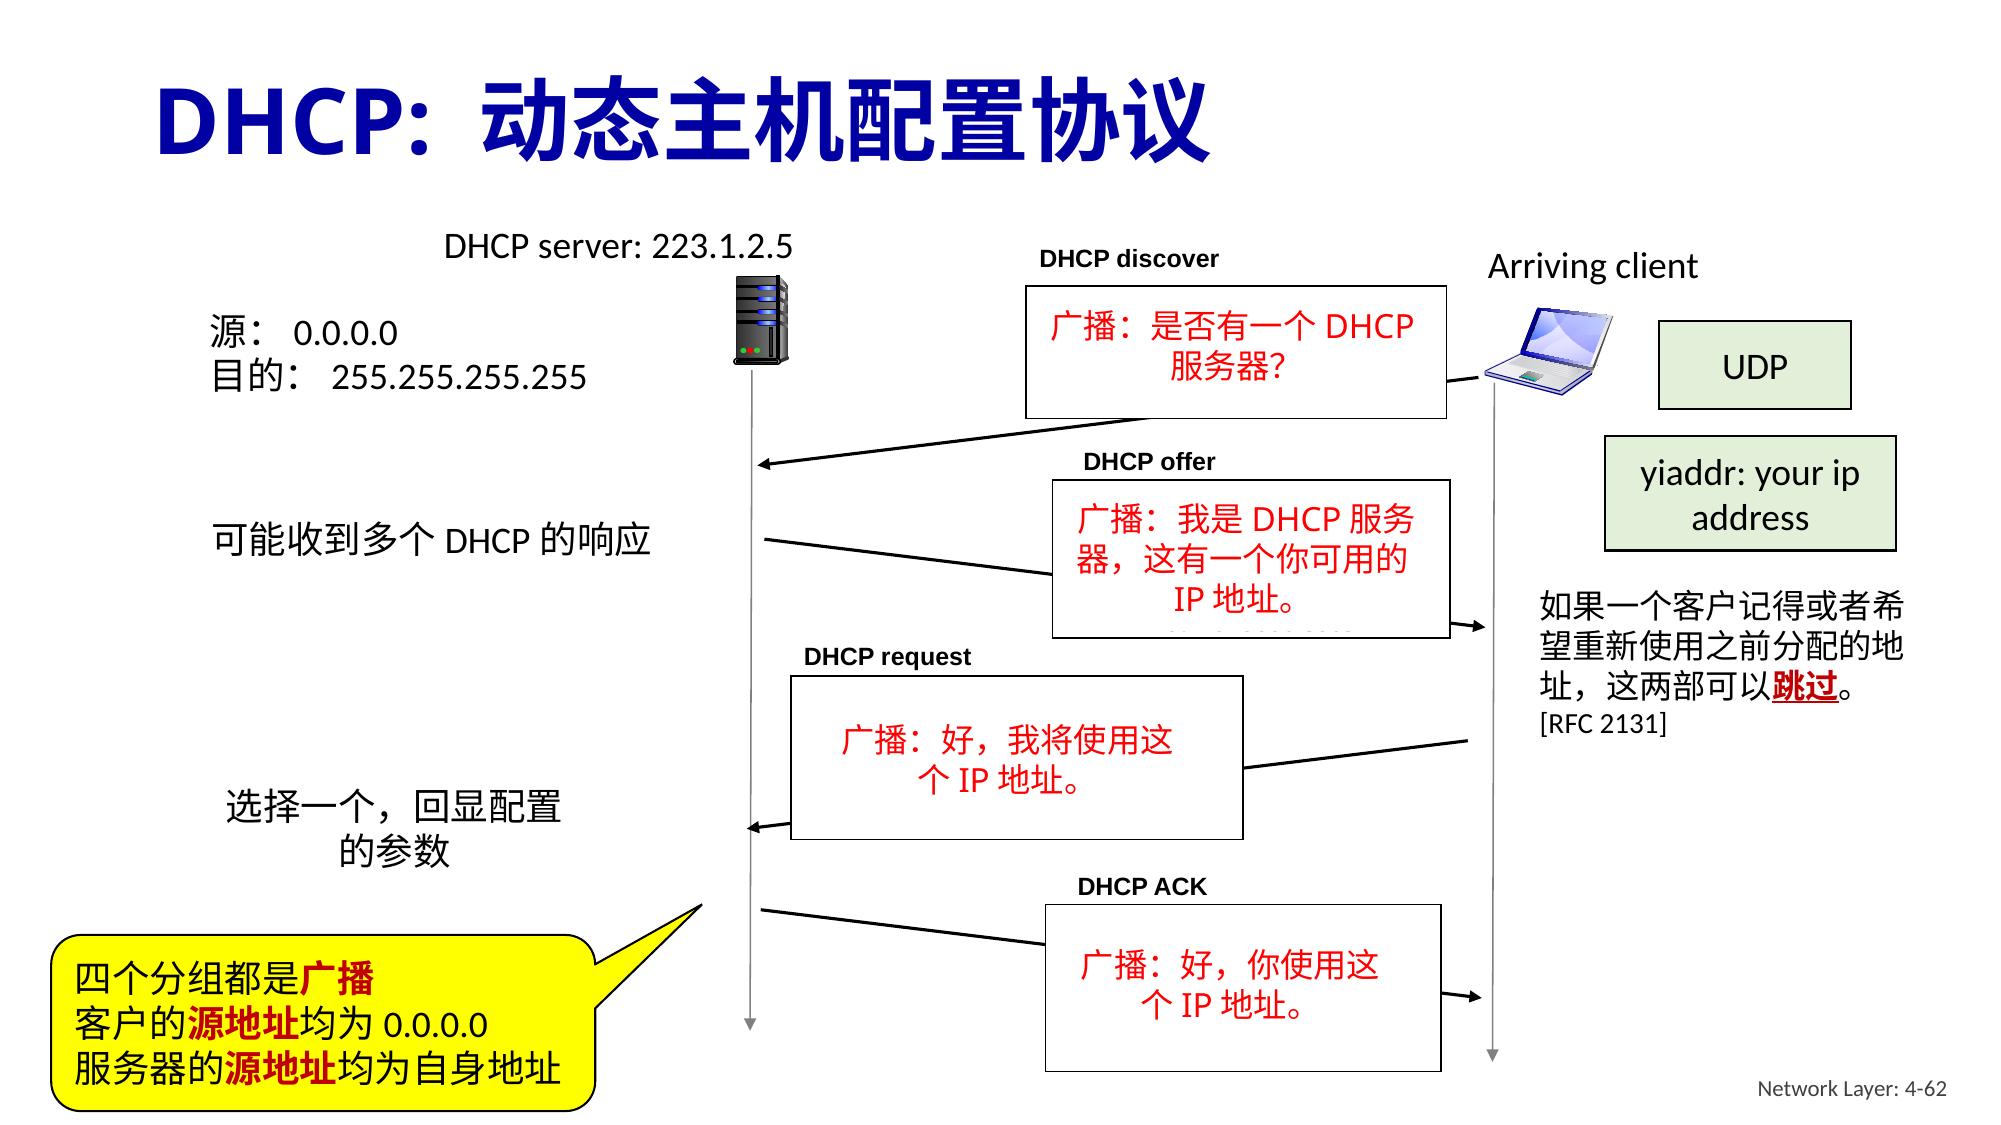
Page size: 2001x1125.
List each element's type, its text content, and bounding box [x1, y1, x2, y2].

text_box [757, 235, 1479, 466]
text_box DHCP server: 223.1.2.5 [429, 213, 810, 273]
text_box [1051, 911, 1438, 1058]
text_box yiaddr: your ip address [1604, 435, 1897, 552]
text_box [743, 831, 757, 1031]
text_box 选择一个，回显配置的参数 [194, 775, 595, 881]
text_box [746, 821, 774, 834]
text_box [1484, 307, 1614, 398]
text_box 源：0.0.0.0 目的：255.255.255.255 [194, 300, 625, 405]
text_box 可能收到多个DHCP的响应 [194, 508, 669, 569]
text_box [1442, 990, 1482, 1003]
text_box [1036, 438, 1451, 639]
text_box [1486, 398, 1499, 1062]
title DHCP: 动态主机配置协议 [137, 51, 1863, 198]
text_box [1451, 619, 1486, 633]
text_box 四个分组都是广播 客户的源地址均为0.0.0.0 服务器的源地址均为自身地址 [50, 903, 703, 1113]
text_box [1054, 486, 1441, 632]
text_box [774, 632, 1244, 840]
text_box UDP [1658, 320, 1852, 410]
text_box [733, 276, 789, 365]
text_box Arriving client [1479, 240, 1763, 294]
text_box 如果一个客户记得或者希望重新使用之前分配的地址，这两部可以跳过。 [RFC 2131] [1524, 577, 1928, 748]
slide_number Network Layer: 4-62 [1512, 1056, 1963, 1117]
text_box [1029, 863, 1442, 1072]
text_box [811, 687, 1213, 833]
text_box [1027, 288, 1444, 409]
